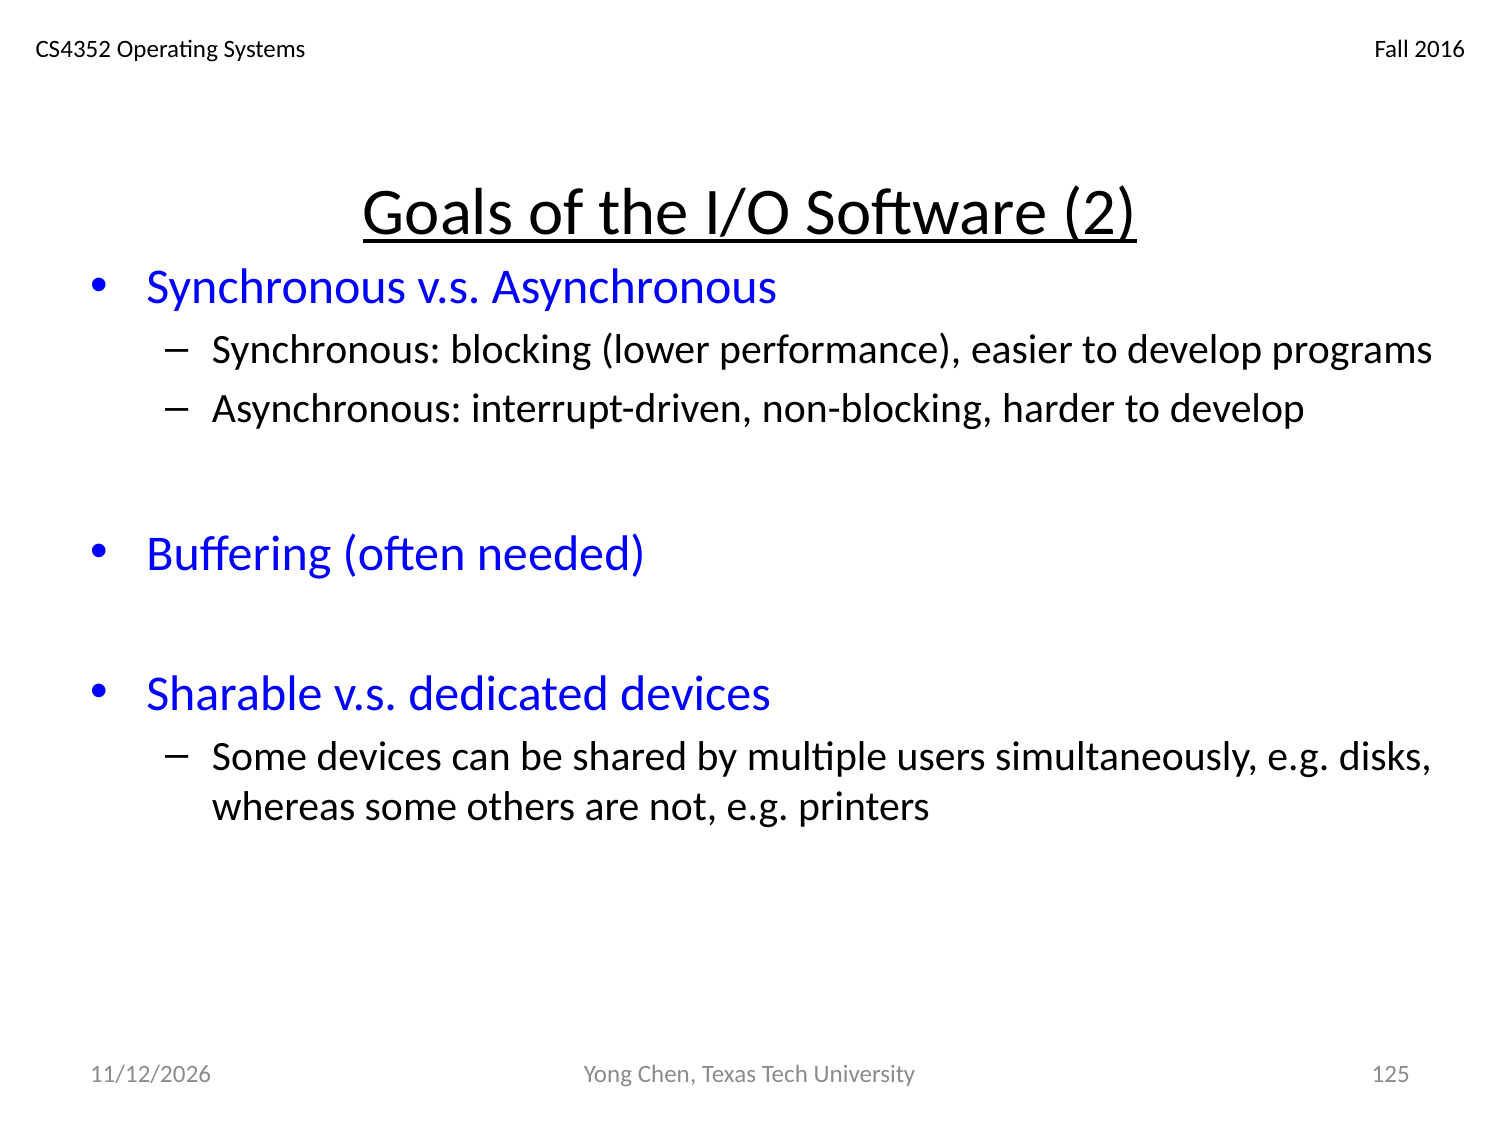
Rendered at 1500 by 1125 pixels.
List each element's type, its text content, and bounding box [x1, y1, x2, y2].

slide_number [75, 1042, 425, 1103]
list Synchronous v.s. Asynchronous Synchronous: blocking (lower performance), easier to develop programs Asynchronous: interrupt-driven, non-blocking, harder to develop Buffering (often needed) Sharable v.s. dedicated devices Some devices can be shared by multiple users simultaneously, e.g. disks, whereas some others are not, e.g. printers [75, 246, 1455, 1032]
title Goals of the I/O Software (2) [75, 160, 1425, 263]
slide_number 125 [1074, 1042, 1425, 1103]
footer Yong Chen, Texas Tech University [512, 1042, 988, 1103]
